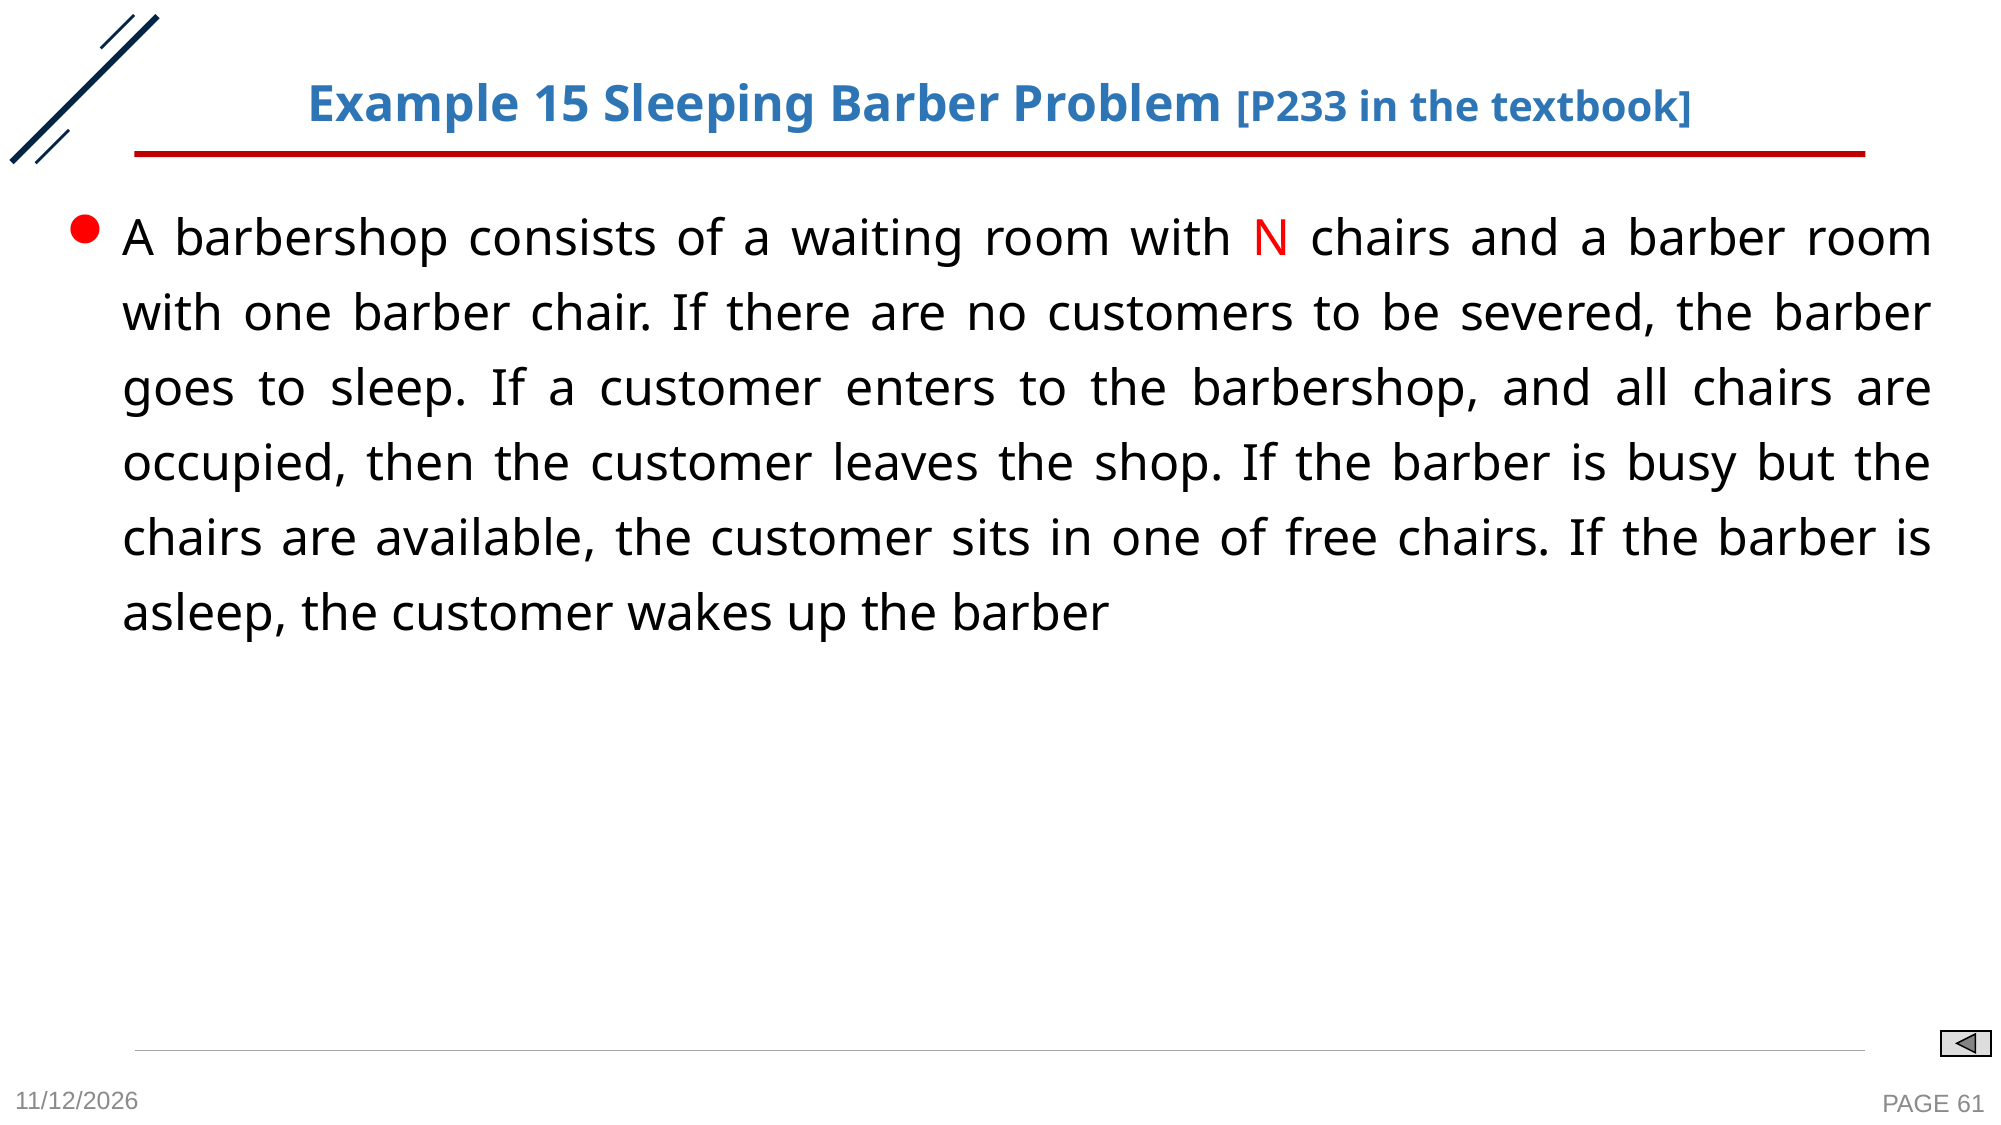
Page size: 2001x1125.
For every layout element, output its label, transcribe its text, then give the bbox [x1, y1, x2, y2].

title Example 15 Sleeping Barber Problem [P233 in the textbook] [134, 59, 1866, 150]
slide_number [0, 1073, 178, 1125]
slide_number PAGE 61 [1783, 1077, 2000, 1125]
list A barbershop consists of a waiting room with N chairs and a barber room with one barber chair. If there are no customers to be severed, the barber goes to sleep. If a customer enters to the barbershop, and all chairs are occupied, then the customer leaves the shop. If the barber is busy but the chairs are available, the customer sits in one of free chairs. If the barber is asleep, the customer wakes up the barber [51, 182, 1949, 1063]
text_box [1941, 1030, 1992, 1056]
